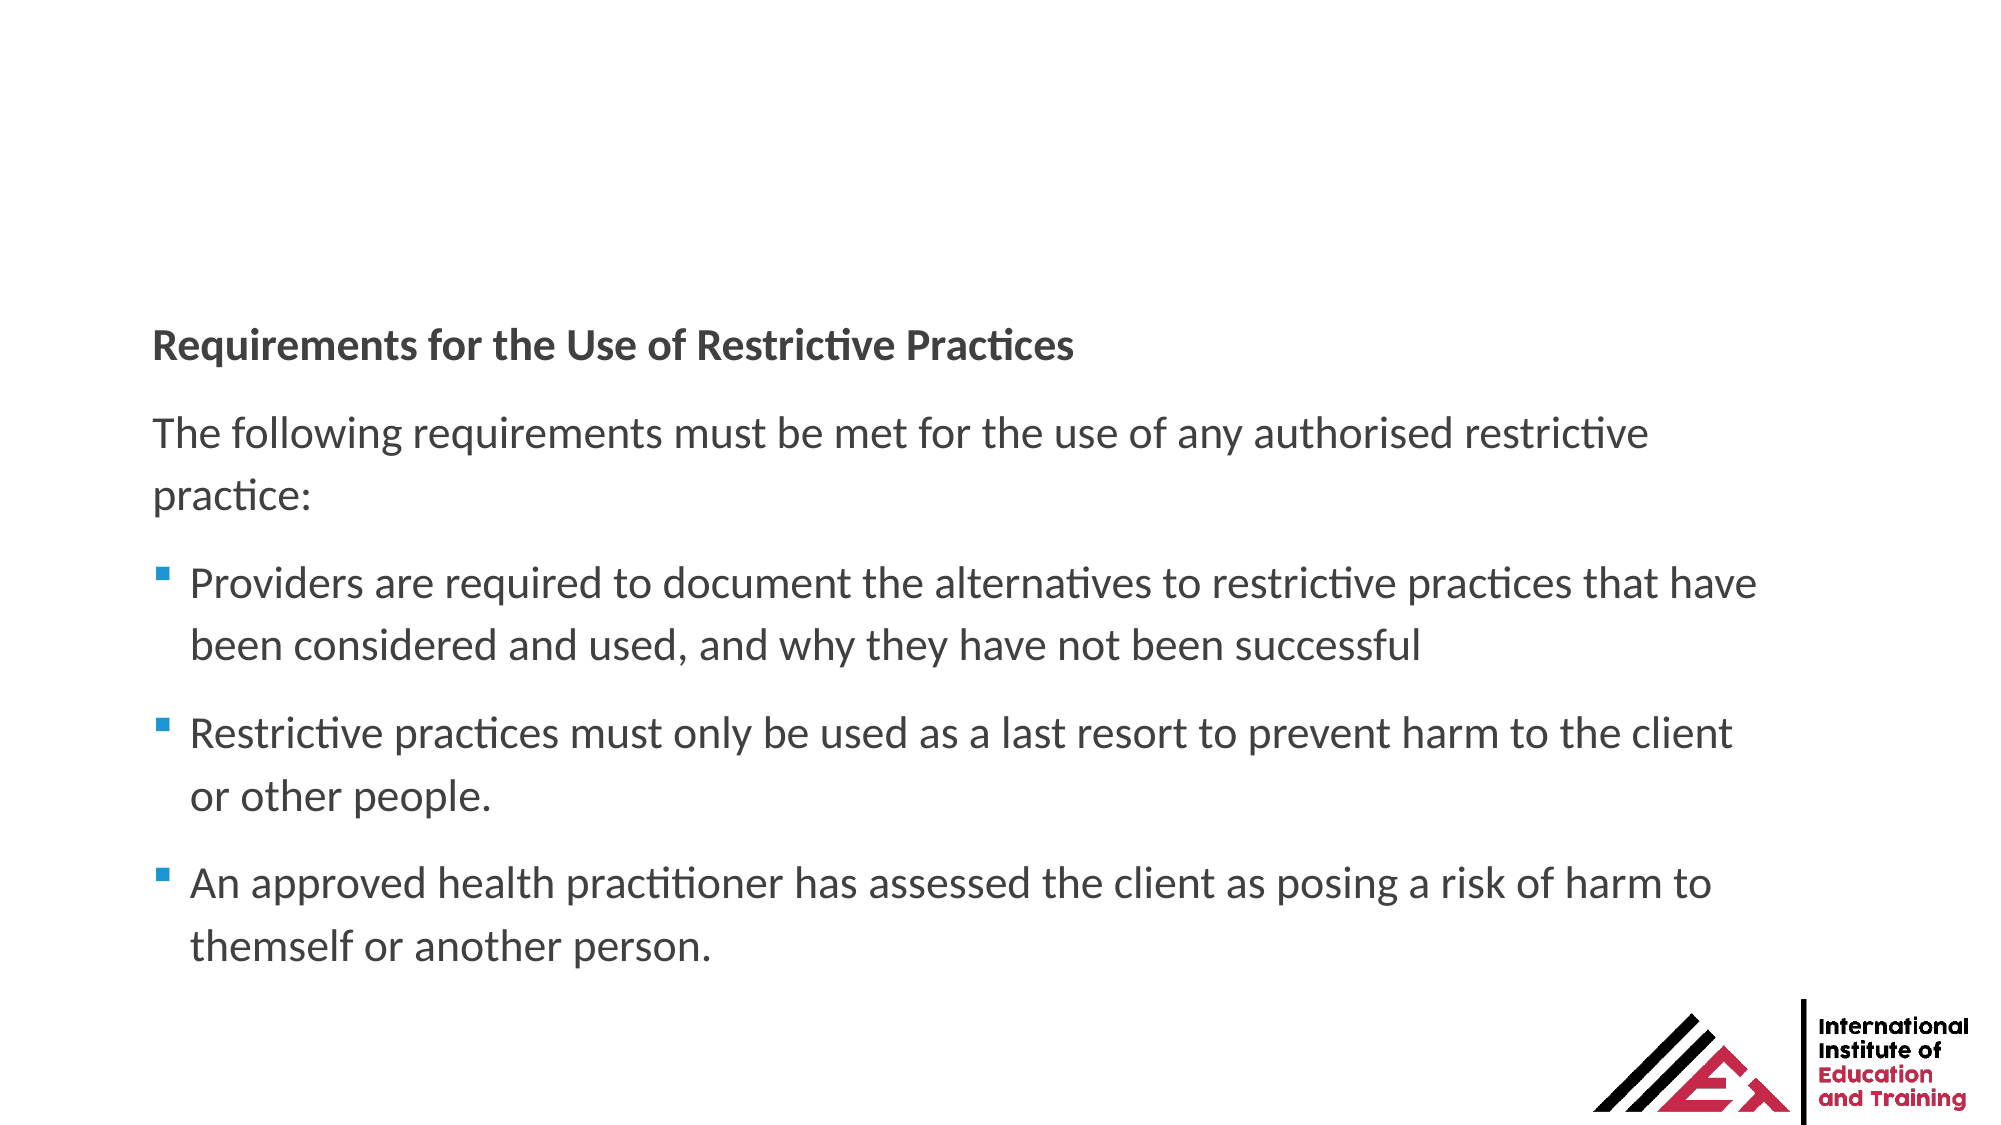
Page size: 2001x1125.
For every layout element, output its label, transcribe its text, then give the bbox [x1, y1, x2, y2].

picture [1593, 999, 1968, 1125]
list Requirements for the Use of Restrictive Practices The following requirements must be met for the use of any authorised restrictive practice: Providers are required to document the alternatives to restrictive practices that have been considered and used, and why they have not been successful Restrictive practices must only be used as a last resort to prevent harm to the client or other people. An approved health practitioner has assessed the client as posing a risk of harm to themself or another person. [137, 299, 1793, 1014]
